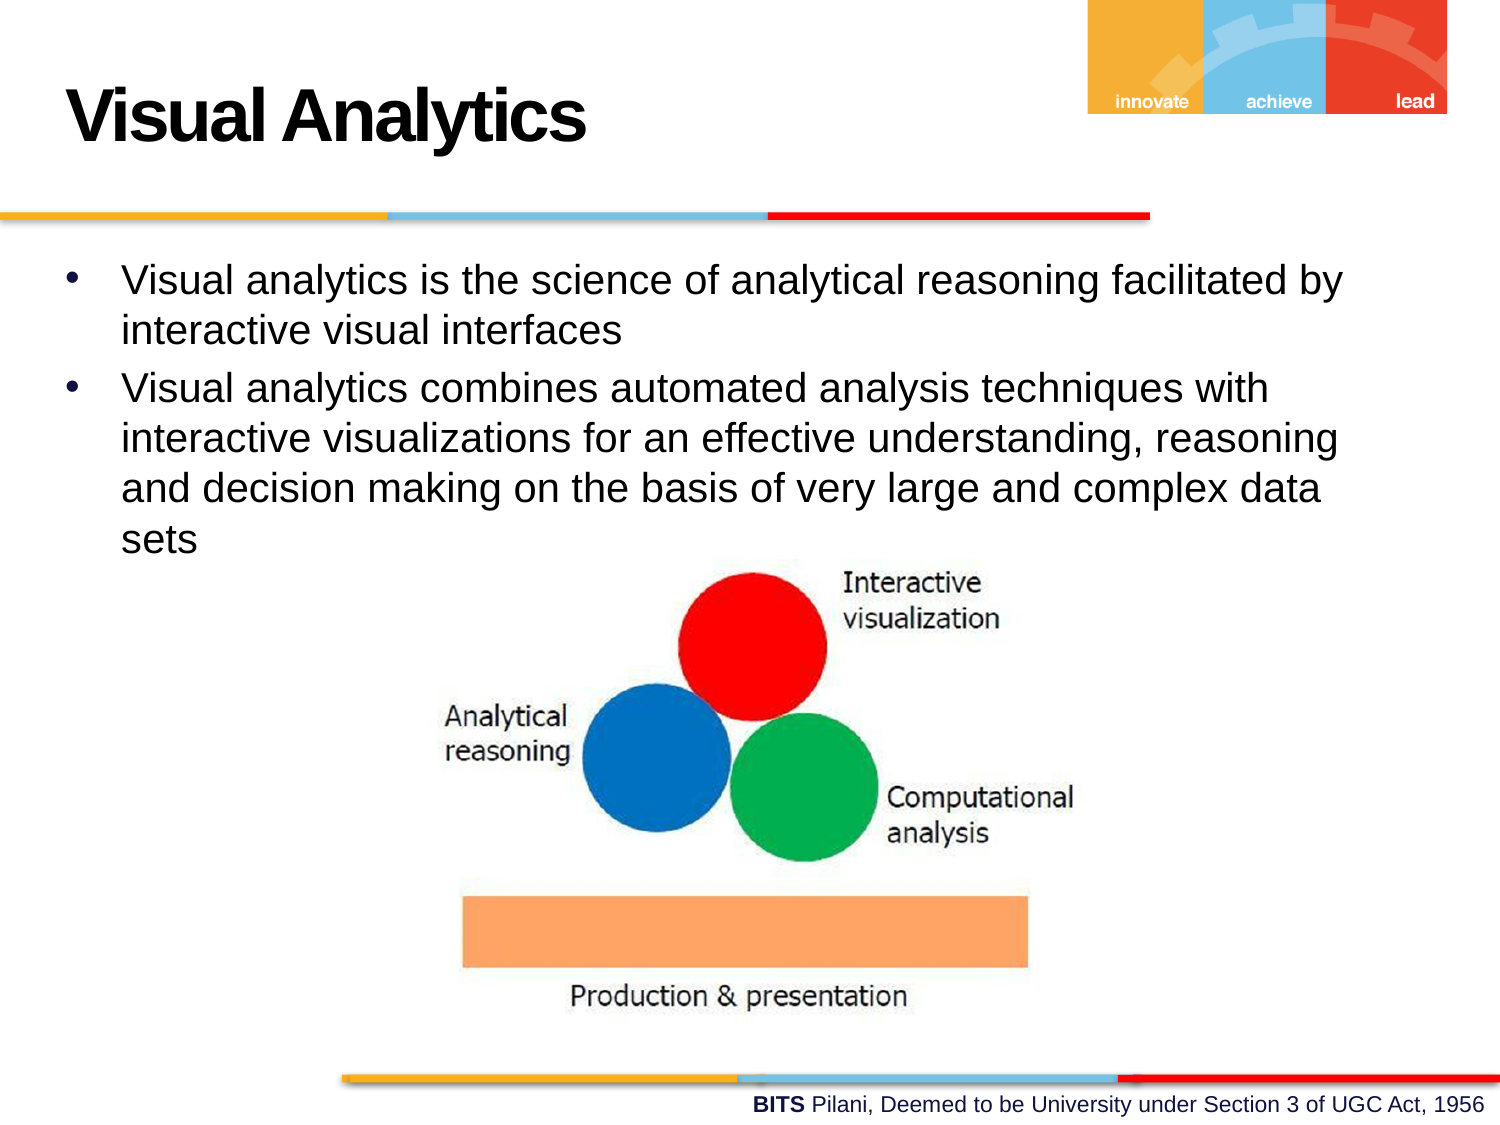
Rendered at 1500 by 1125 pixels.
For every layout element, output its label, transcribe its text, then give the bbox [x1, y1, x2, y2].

list Visual Analytics [50, 24, 1088, 213]
picture [310, 558, 1140, 1025]
picture [1087, 0, 1448, 114]
list Visual analytics is the science of analytical reasoning facilitated by interactive visual interfaces Visual analytics combines automated analysis techniques with interactive visualizations for an effective understanding, reasoning and decision making on the basis of very large and complex data sets [50, 245, 1400, 988]
